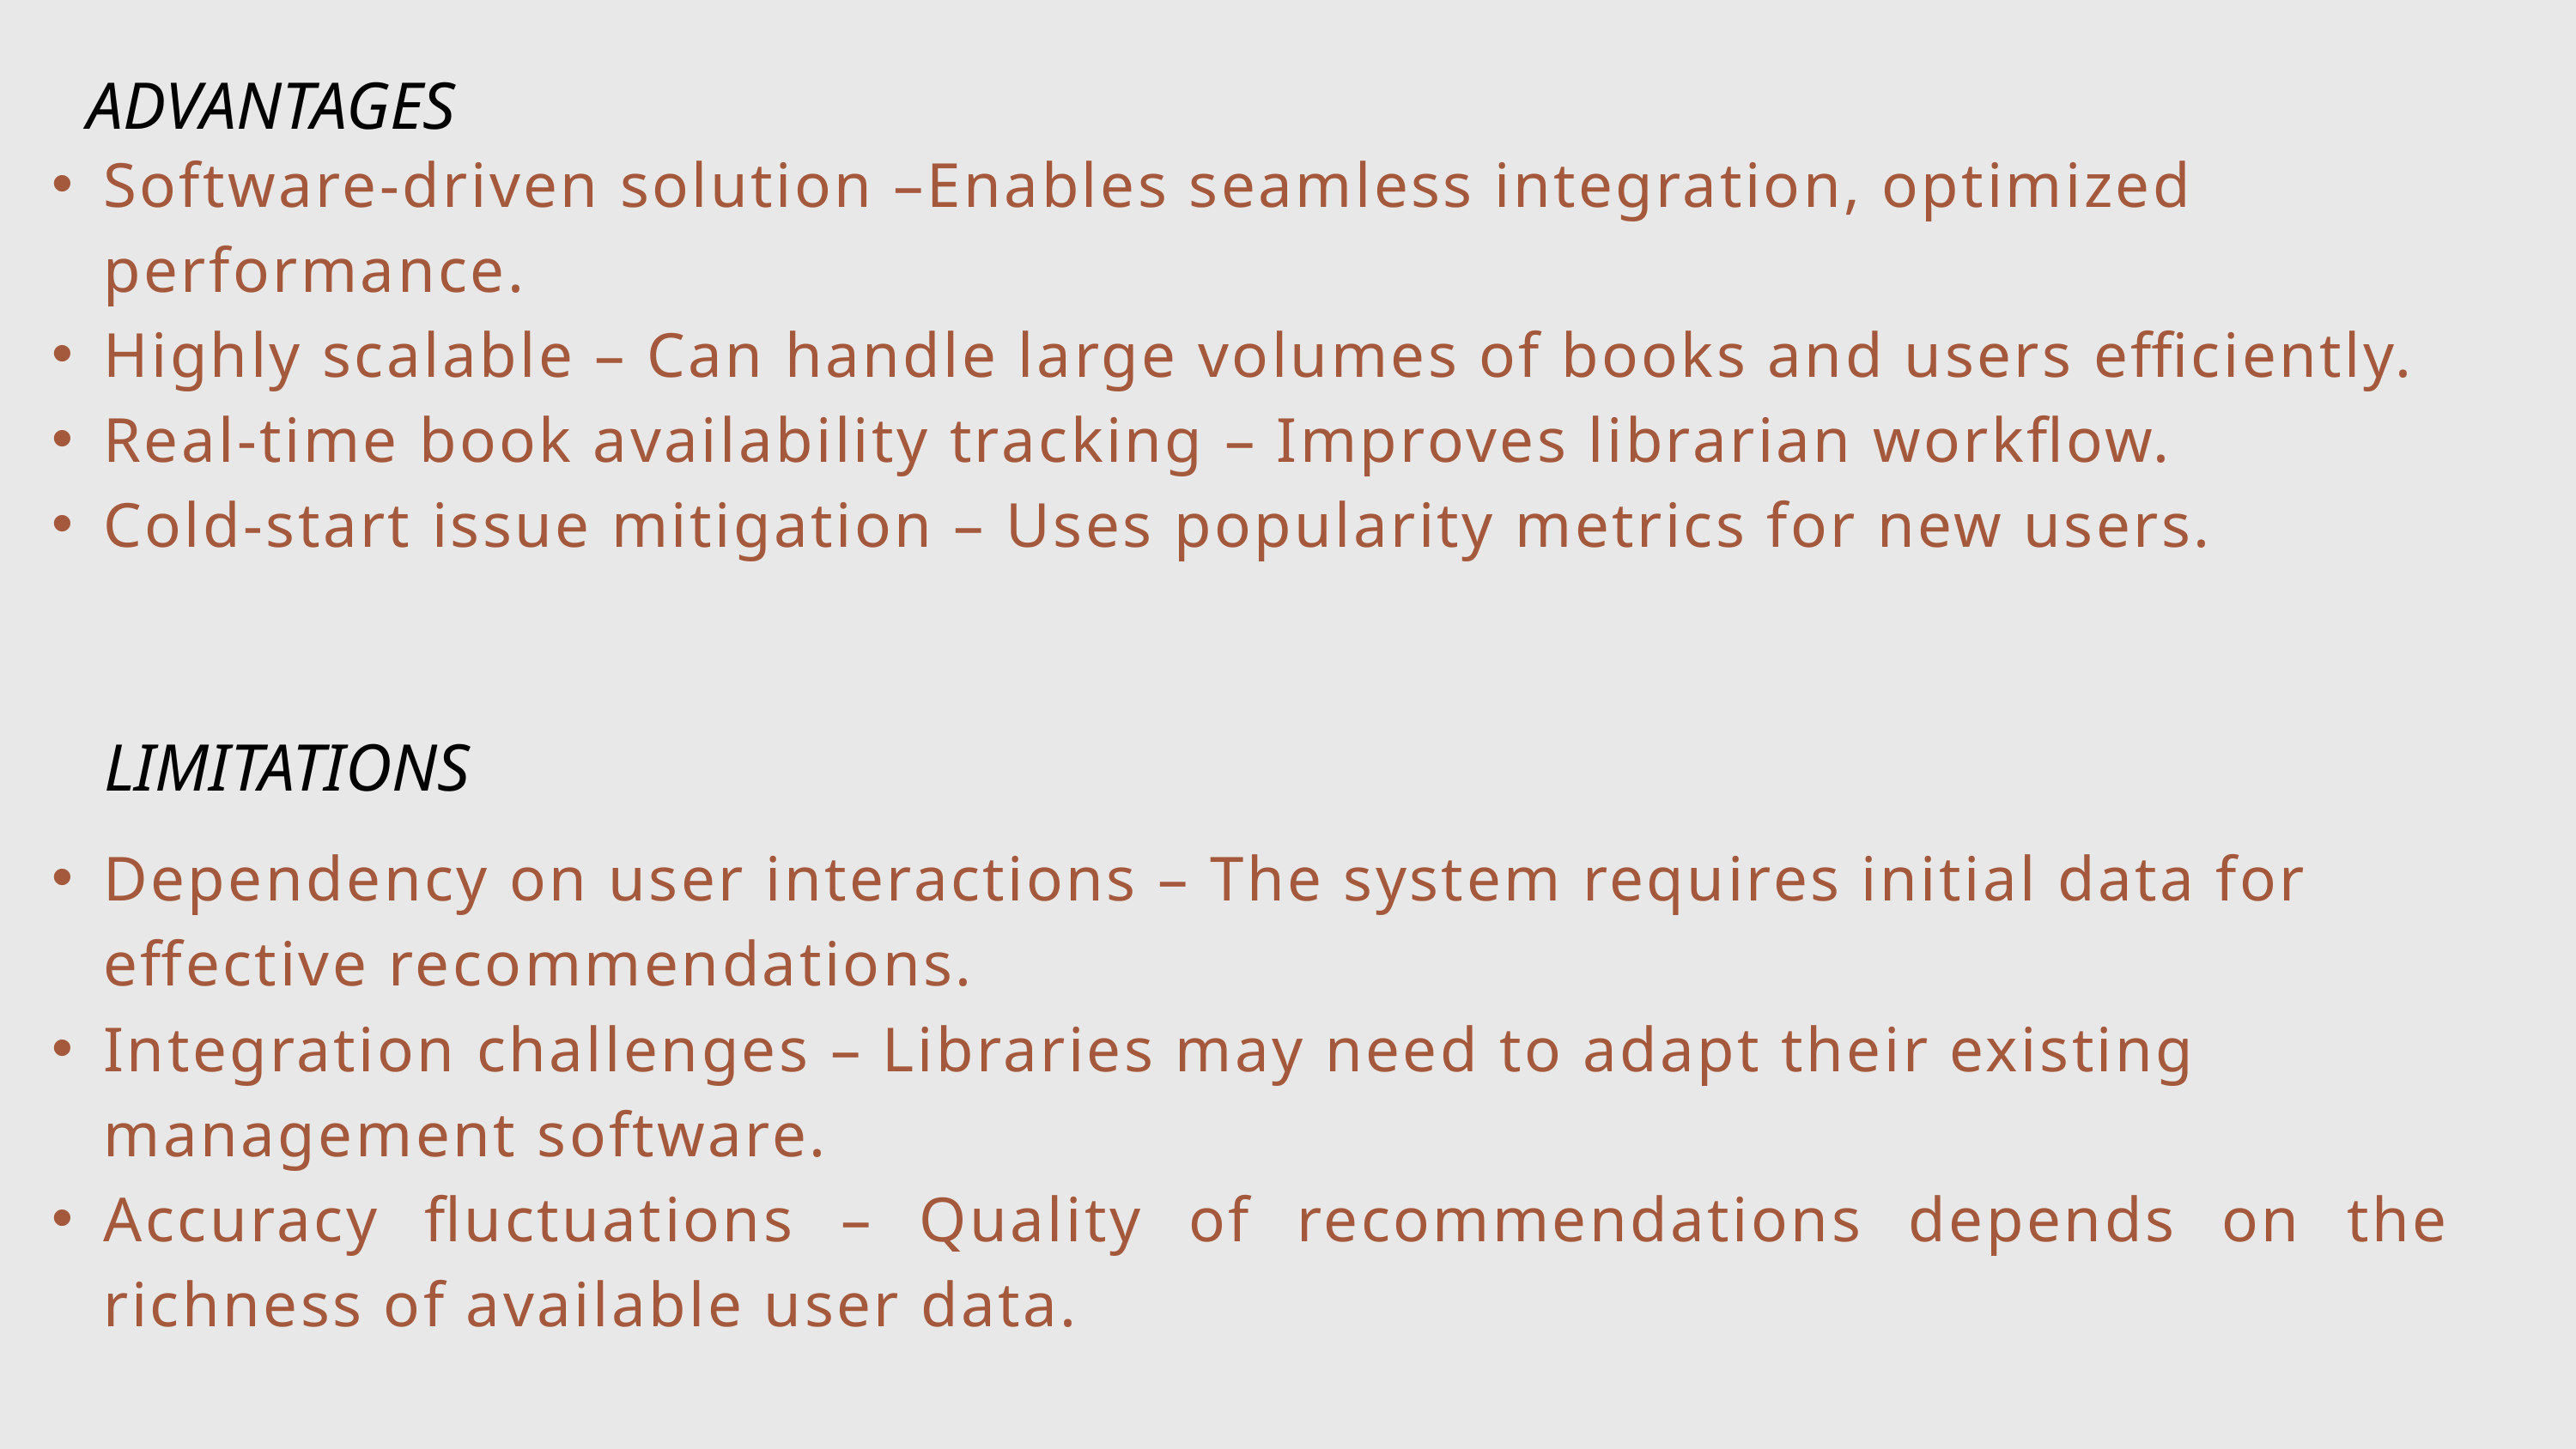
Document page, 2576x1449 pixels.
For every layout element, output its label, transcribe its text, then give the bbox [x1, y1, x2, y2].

text_box LIMITATIONS [87, 713, 528, 804]
text_box Software-driven solution –Enables seamless integration, optimized performance. Highly scalable – Can handle large volumes of books and users efficiently. Real-time book availability tracking – Improves librarian workflow. Cold-start issue mitigation – Uses popularity metrics for new users. [0, 134, 2455, 560]
text_box ADVANTAGES [87, 52, 528, 134]
text_box Dependency on user interactions – The system requires initial data for effective recommendations. Integration challenges – Libraries may need to adapt their existing management software. Accuracy fluctuations – Quality of recommendations depends on the richness of available user data. [0, 828, 2455, 1424]
